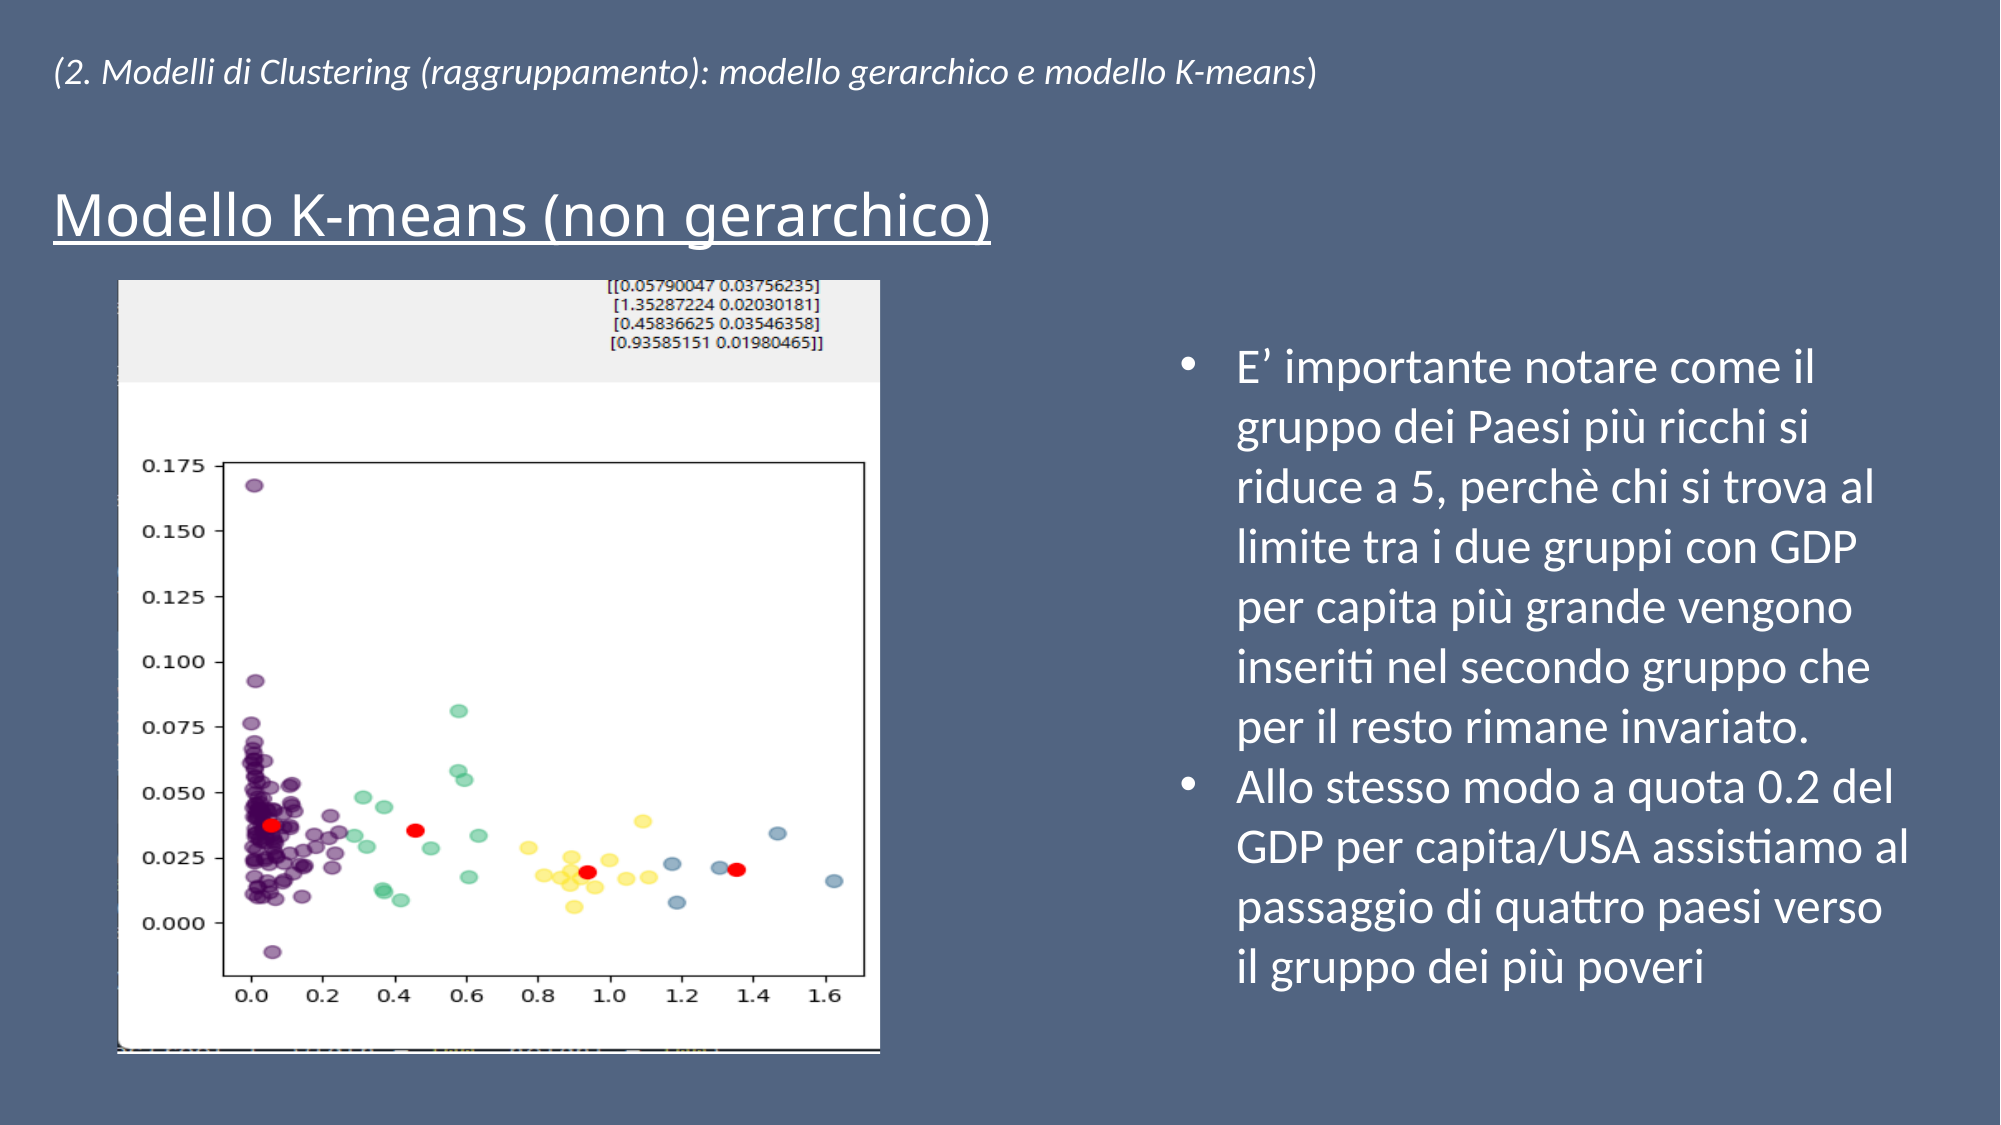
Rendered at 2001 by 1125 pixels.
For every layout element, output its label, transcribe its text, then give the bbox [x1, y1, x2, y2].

text_box (2. Modelli di Clustering (raggruppamento): modello gerarchico e modello K-means) [37, 39, 1358, 99]
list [117, 280, 881, 1054]
title Modello K-means (non gerarchico) [37, 154, 1763, 281]
text_box E’ importante notare come il gruppo dei Paesi più ricchi si riduce a 5, perchè chi si trova al limite tra i due gruppi con GDP per capita più grande vengono inseriti nel secondo gruppo che per il resto rimane invariato. Allo stesso modo a quota 0.2 del GDP per capita/USA assistiamo al passaggio di quattro paesi verso il gruppo dei più poveri [1164, 326, 1928, 1001]
